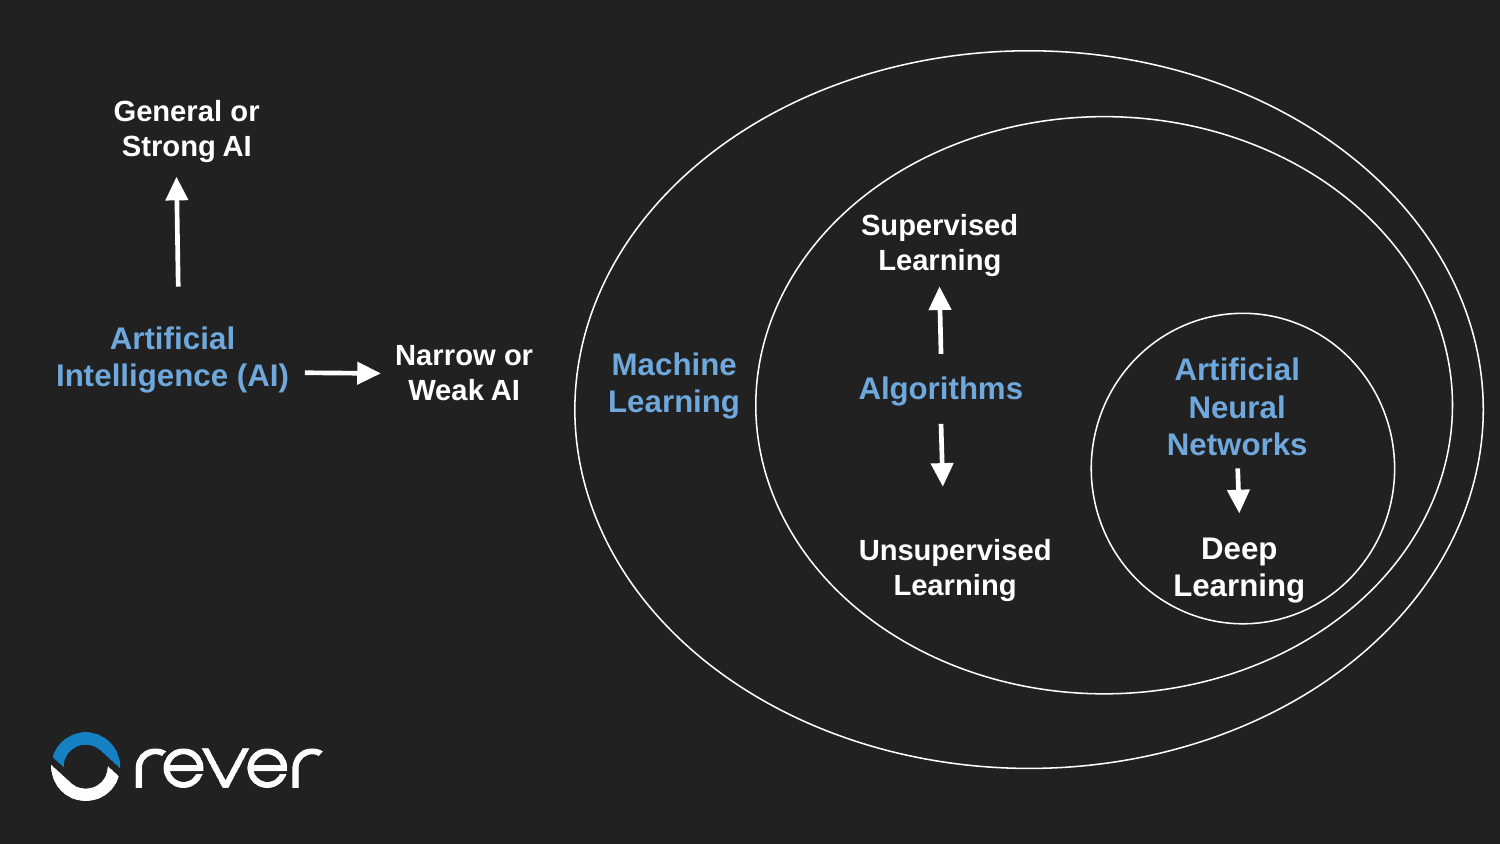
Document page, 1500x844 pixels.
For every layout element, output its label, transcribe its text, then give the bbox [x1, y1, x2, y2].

text_box [1167, 313, 1319, 334]
text_box [1091, 356, 1395, 624]
picture [50, 731, 323, 802]
text_box Deep Learning [1136, 513, 1342, 583]
text_box Machine Learning [538, 329, 810, 400]
text_box Artificial Intelligence (AI) [36, 302, 309, 373]
text_box Supervised Learning [818, 191, 1062, 262]
text_box [755, 116, 1453, 694]
text_box Artificial Neural Networks [1126, 334, 1348, 405]
text_box [574, 50, 1484, 769]
text_box Unsupervised Learning [827, 516, 1084, 587]
text_box General or Strong AI [84, 76, 290, 147]
text_box Algorithms [818, 353, 1064, 424]
text_box Narrow or Weak AI [342, 321, 586, 392]
